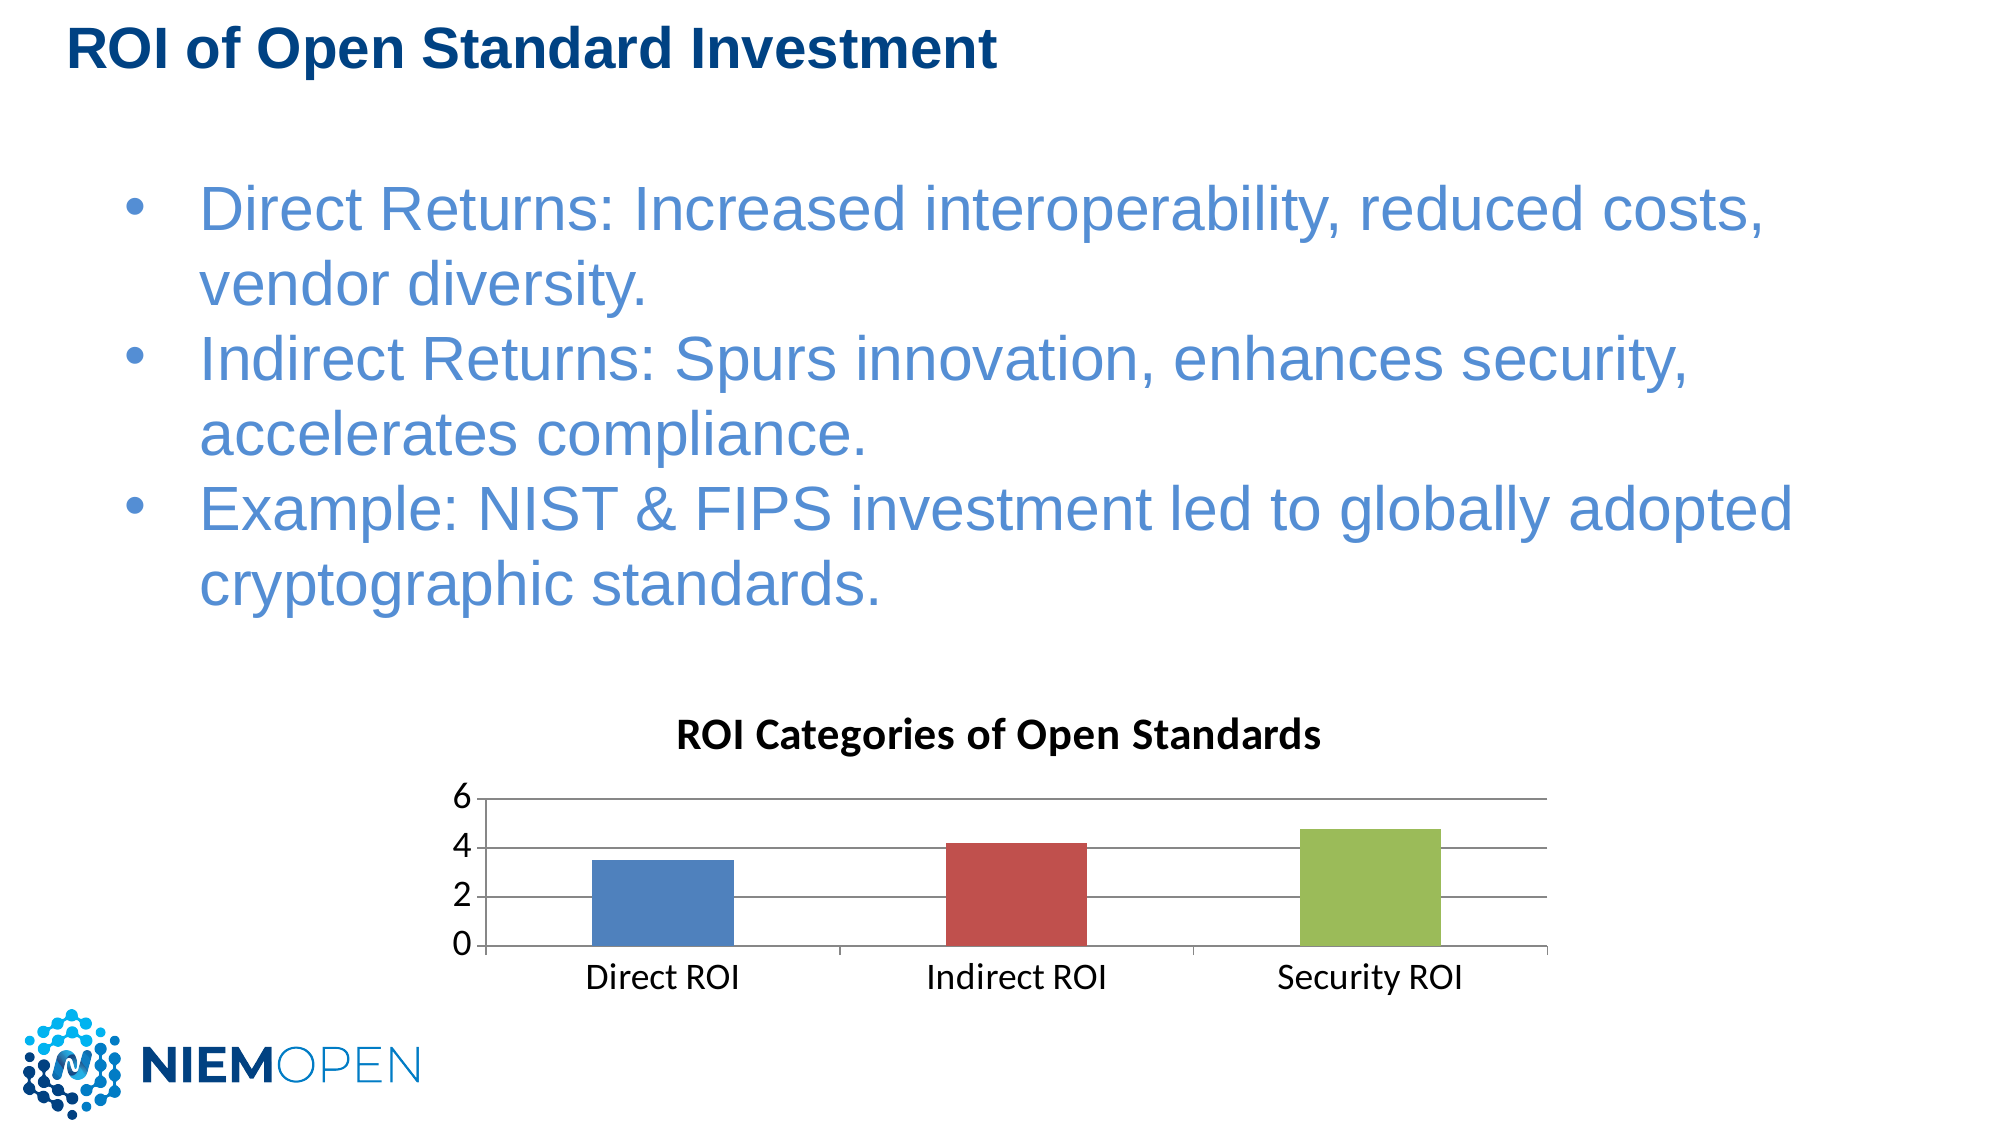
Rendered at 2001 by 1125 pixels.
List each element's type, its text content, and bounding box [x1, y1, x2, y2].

list Direct Returns: Increased interoperability, reduced costs, vendor diversity. Indirect Returns: Spurs innovation, enhances security, accelerates compliance. Example: NIST & FIPS investment led to globally adopted cryptographic standards. [124, 168, 1876, 623]
chart [429, 687, 1571, 1006]
title ROI of Open Standard Investment [66, 9, 1856, 169]
picture [23, 1009, 419, 1120]
